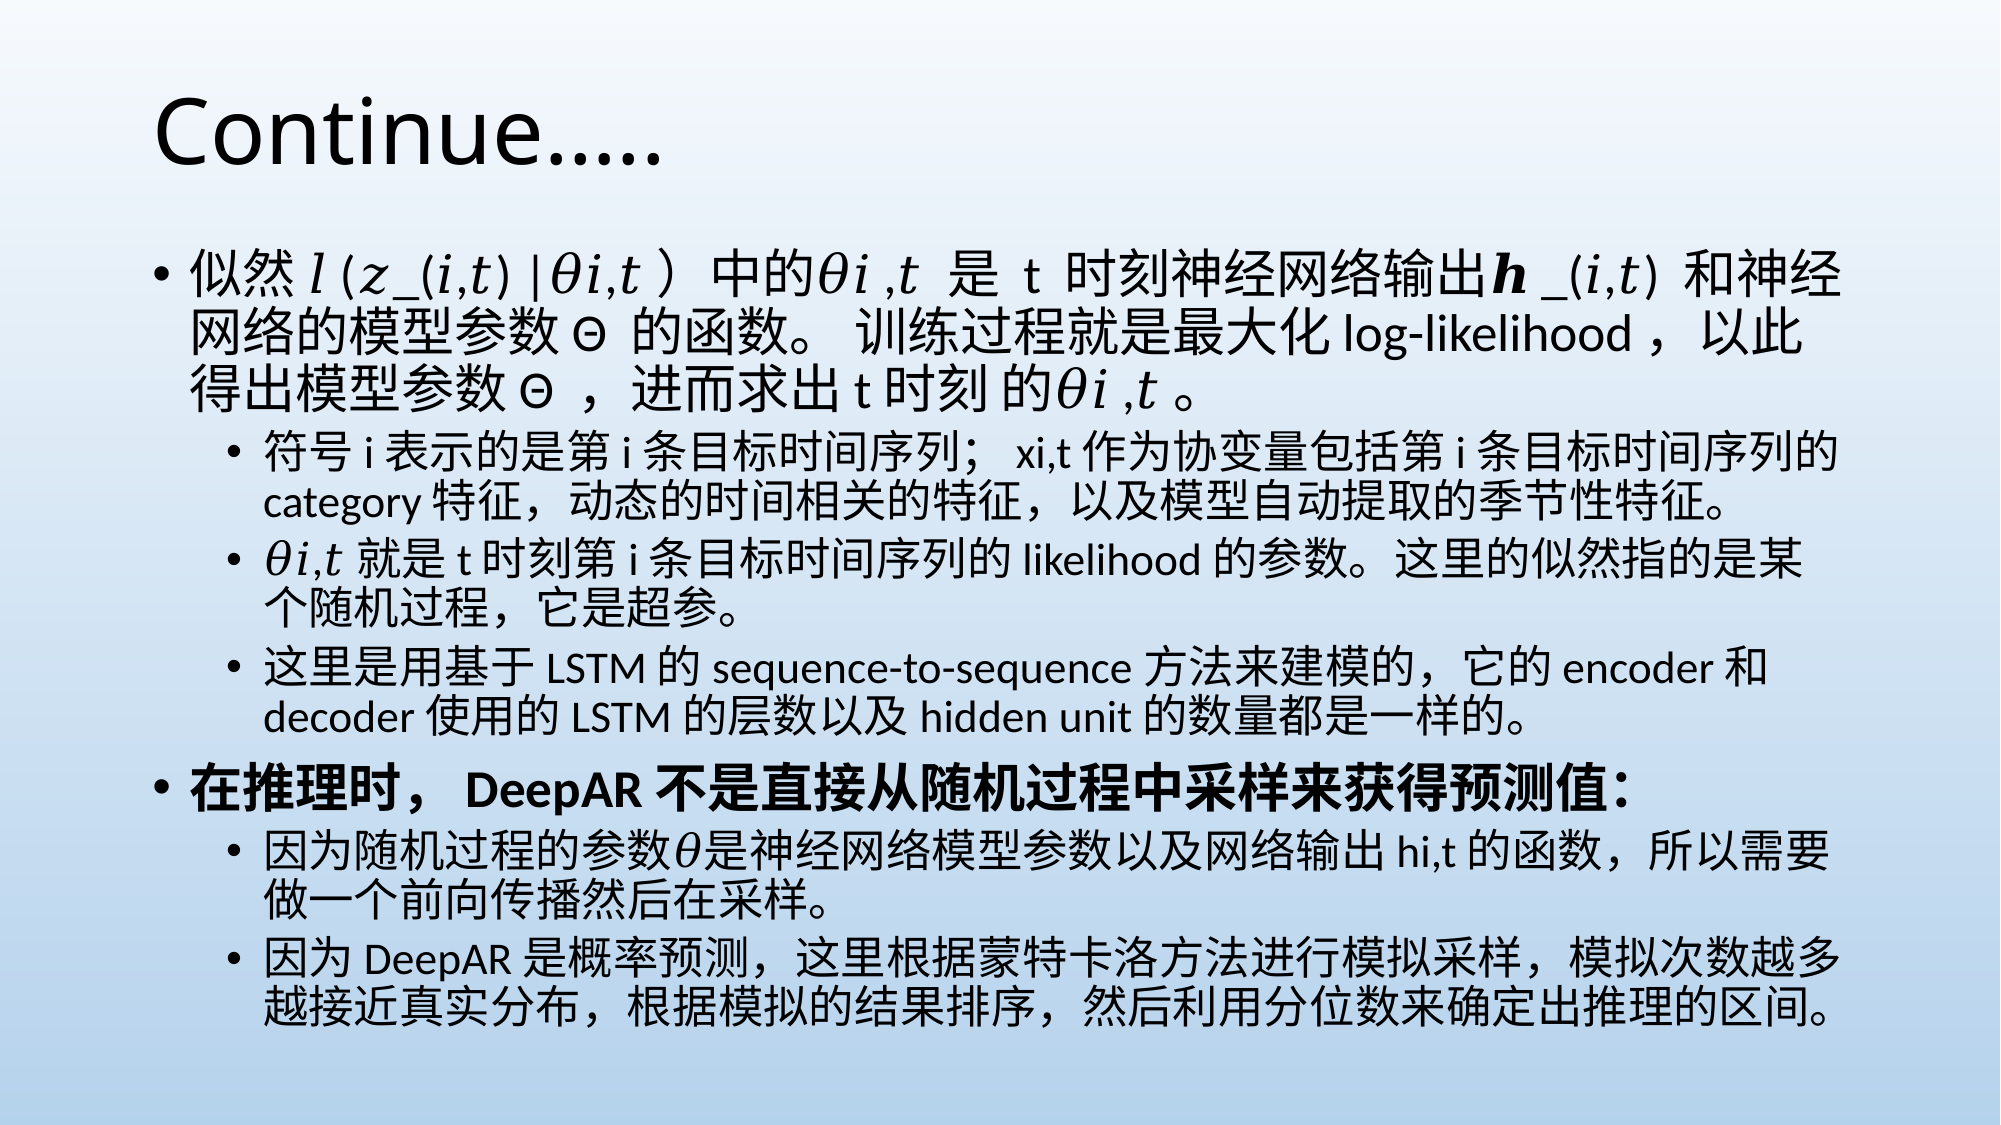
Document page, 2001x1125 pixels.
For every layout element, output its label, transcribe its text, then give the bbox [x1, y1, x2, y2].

title Continue….. [137, 59, 1863, 210]
list 似然 𝑙(𝑧_(𝑖,𝑡) |𝜃𝑖,𝑡）中的𝜃𝑖,𝑡 是 t 时刻神经网络输出𝒉_(𝑖,𝑡) 和神经网络的模型参数Θ 的函数。 训练过程就是最大化log-likelihood，以此得出模型参数Θ ，进而求出t时刻 的𝜃𝑖,𝑡。 符号i表示的是第i条目标时间序列；xi,t作为协变量包括第i条目标时间序列的category特征，动态的时间相关的特征，以及模型自动提取的季节性特征。 𝜃𝑖,𝑡就是t时刻第i条目标时间序列的likelihood的参数。这里的似然指的是某个随机过程，它是超参。 这里是用基于LSTM的sequence-to-sequence方法来建模的，它的encoder和decoder使用的LSTM的层数以及hidden unit的数量都是一样的。 在推理时，DeepAR不是直接从随机过程中采样来获得预测值： 因为随机过程的参数𝜃是神经网络模型参数以及网络输出hi,t的函数，所以需要做一个前向传播然后在采样。 因为DeepAR是概率预测，这里根据蒙特卡洛方法进行模拟采样，模拟次数越多越接近真实分布，根据模拟的结果排序，然后利用分位数来确定出推理的区间。 [137, 240, 1863, 1067]
